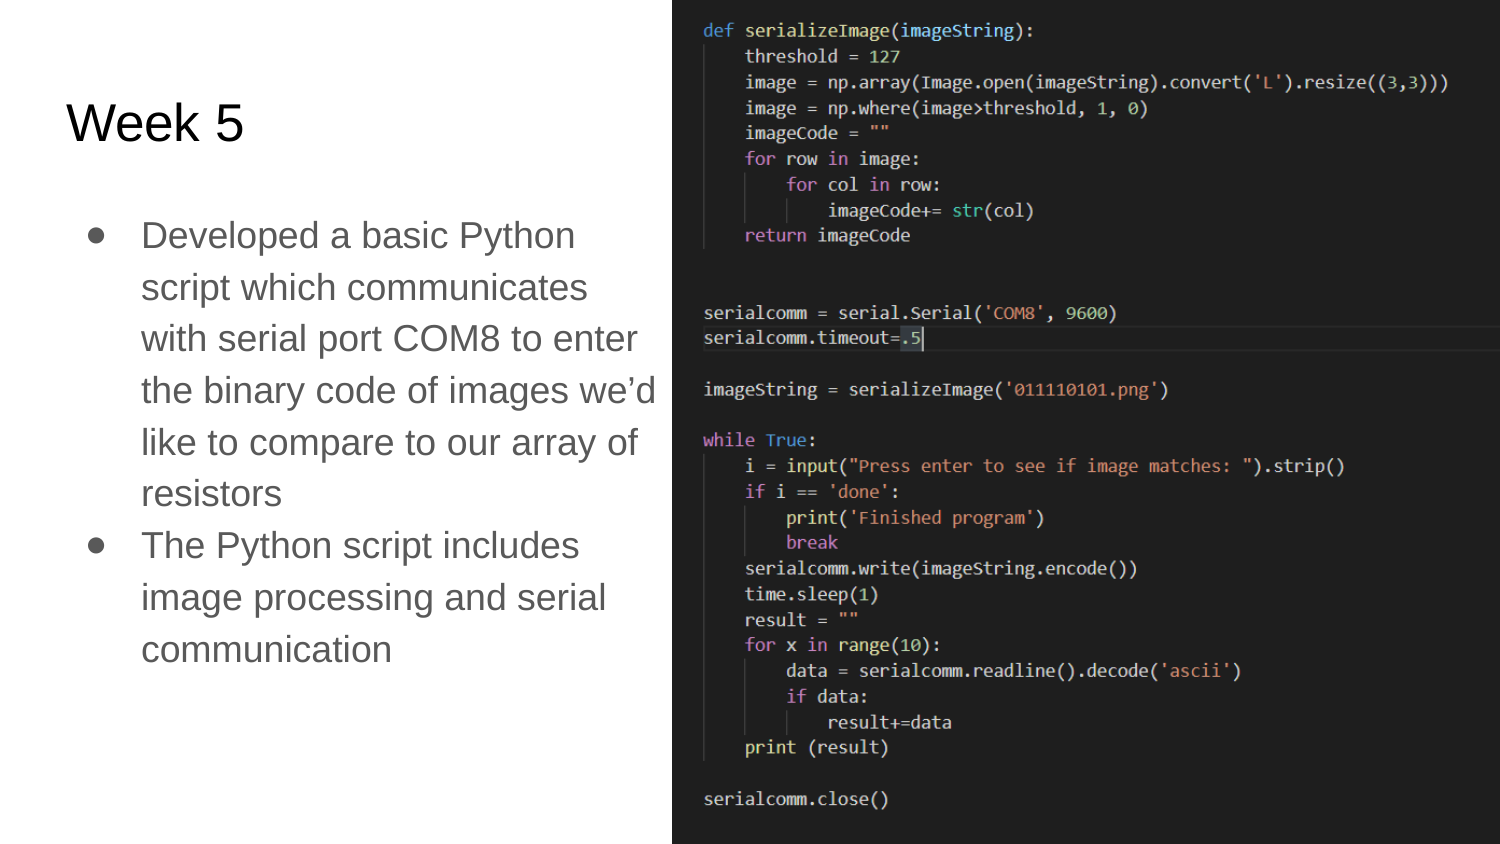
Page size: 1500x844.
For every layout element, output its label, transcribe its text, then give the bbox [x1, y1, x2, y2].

list Developed a basic Python script which communicates with serial port COM8 to enter the binary code of images we’d like to compare to our array of resistors The Python script includes image processing and serial communication [51, 189, 667, 750]
title Week 5 [51, 72, 667, 167]
picture [672, 0, 1500, 844]
